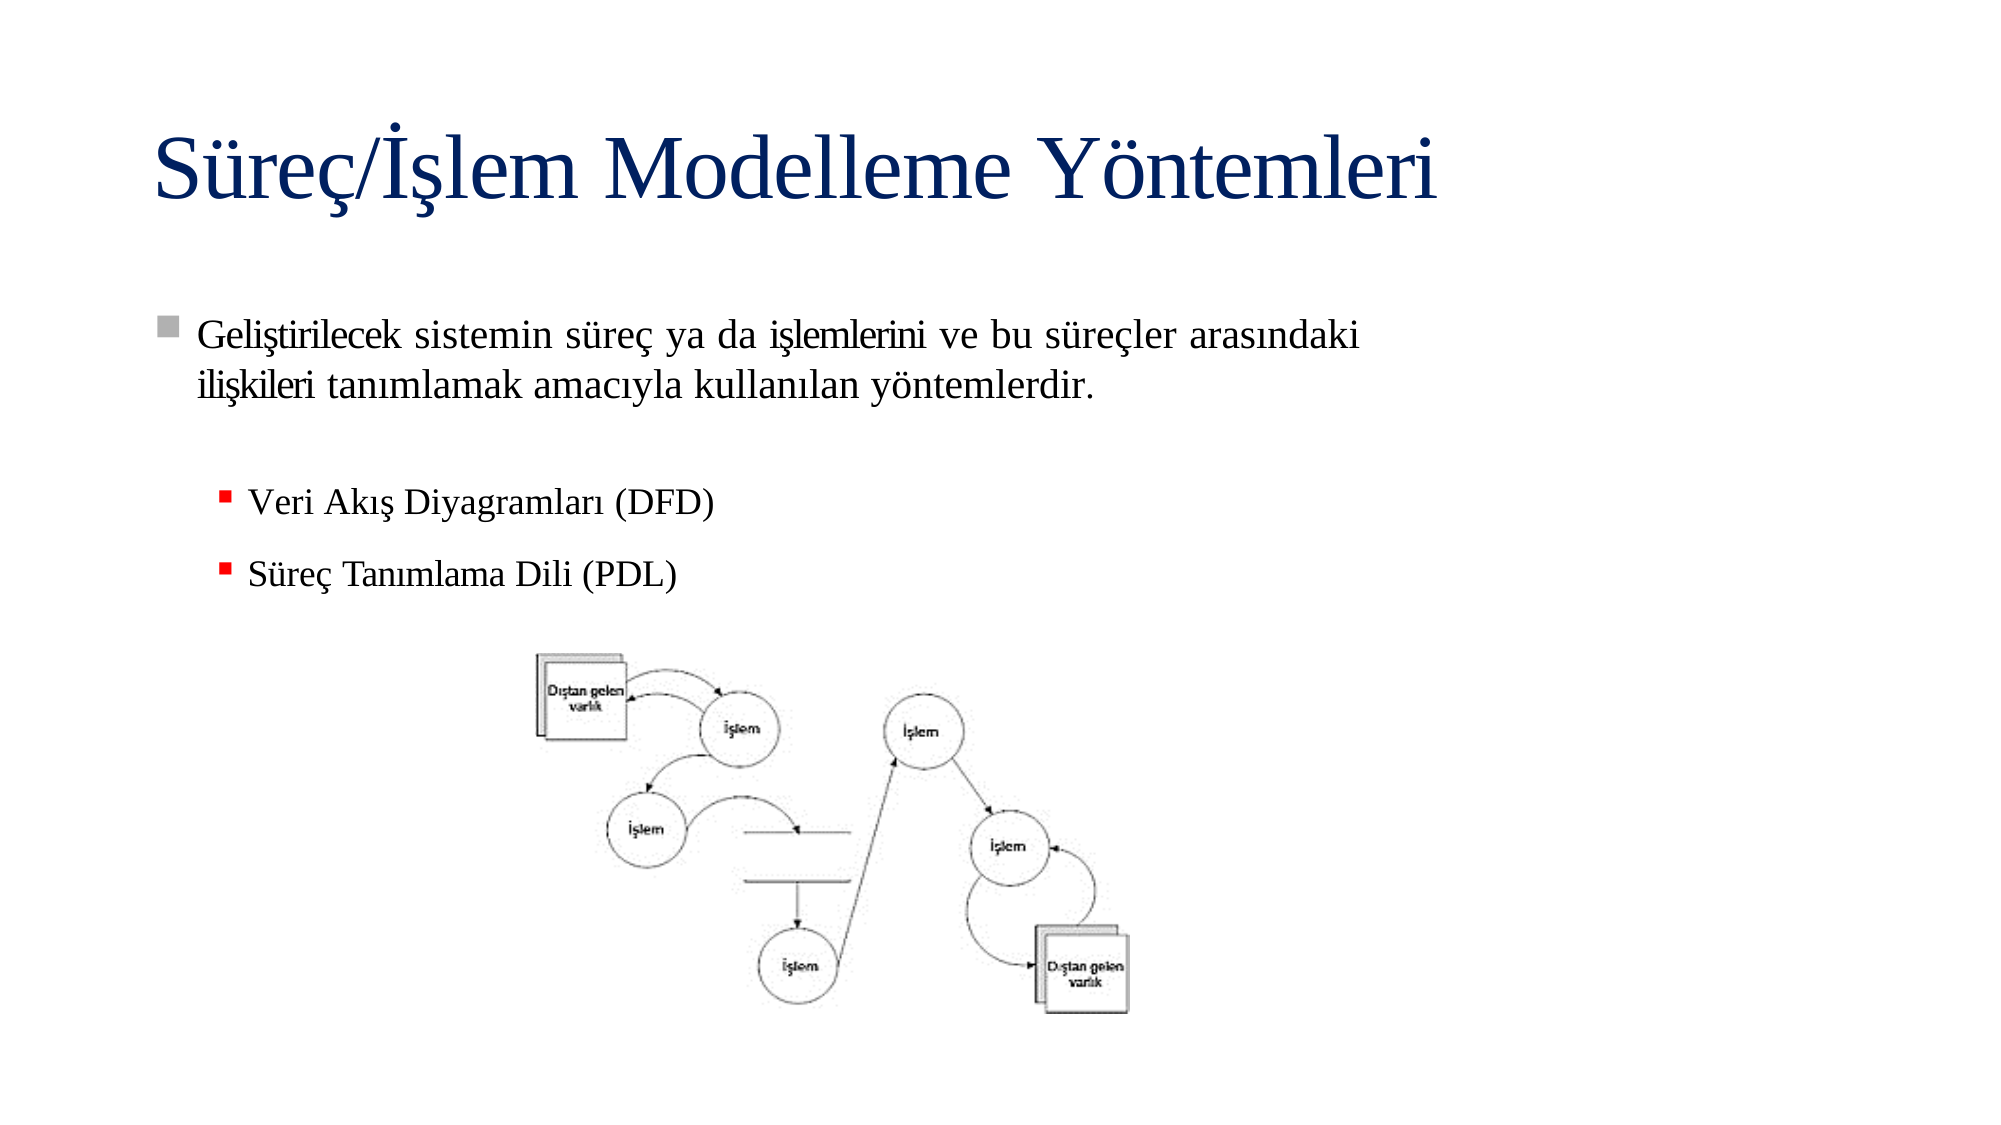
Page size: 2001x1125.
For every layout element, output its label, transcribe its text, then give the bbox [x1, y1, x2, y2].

list Geliştirilecek sistemin süreç ya da işlemlerini ve bu süreçler arasındaki ilişkileri tanımlamak amacıyla kullanılan yöntemlerdir. Veri Akış Diyagramları (DFD) Süreç Tanımlama Dili (PDL) [137, 299, 1375, 632]
picture [535, 653, 1130, 1014]
title Süreç/İşlem Modelleme Yöntemleri [137, 59, 1863, 278]
